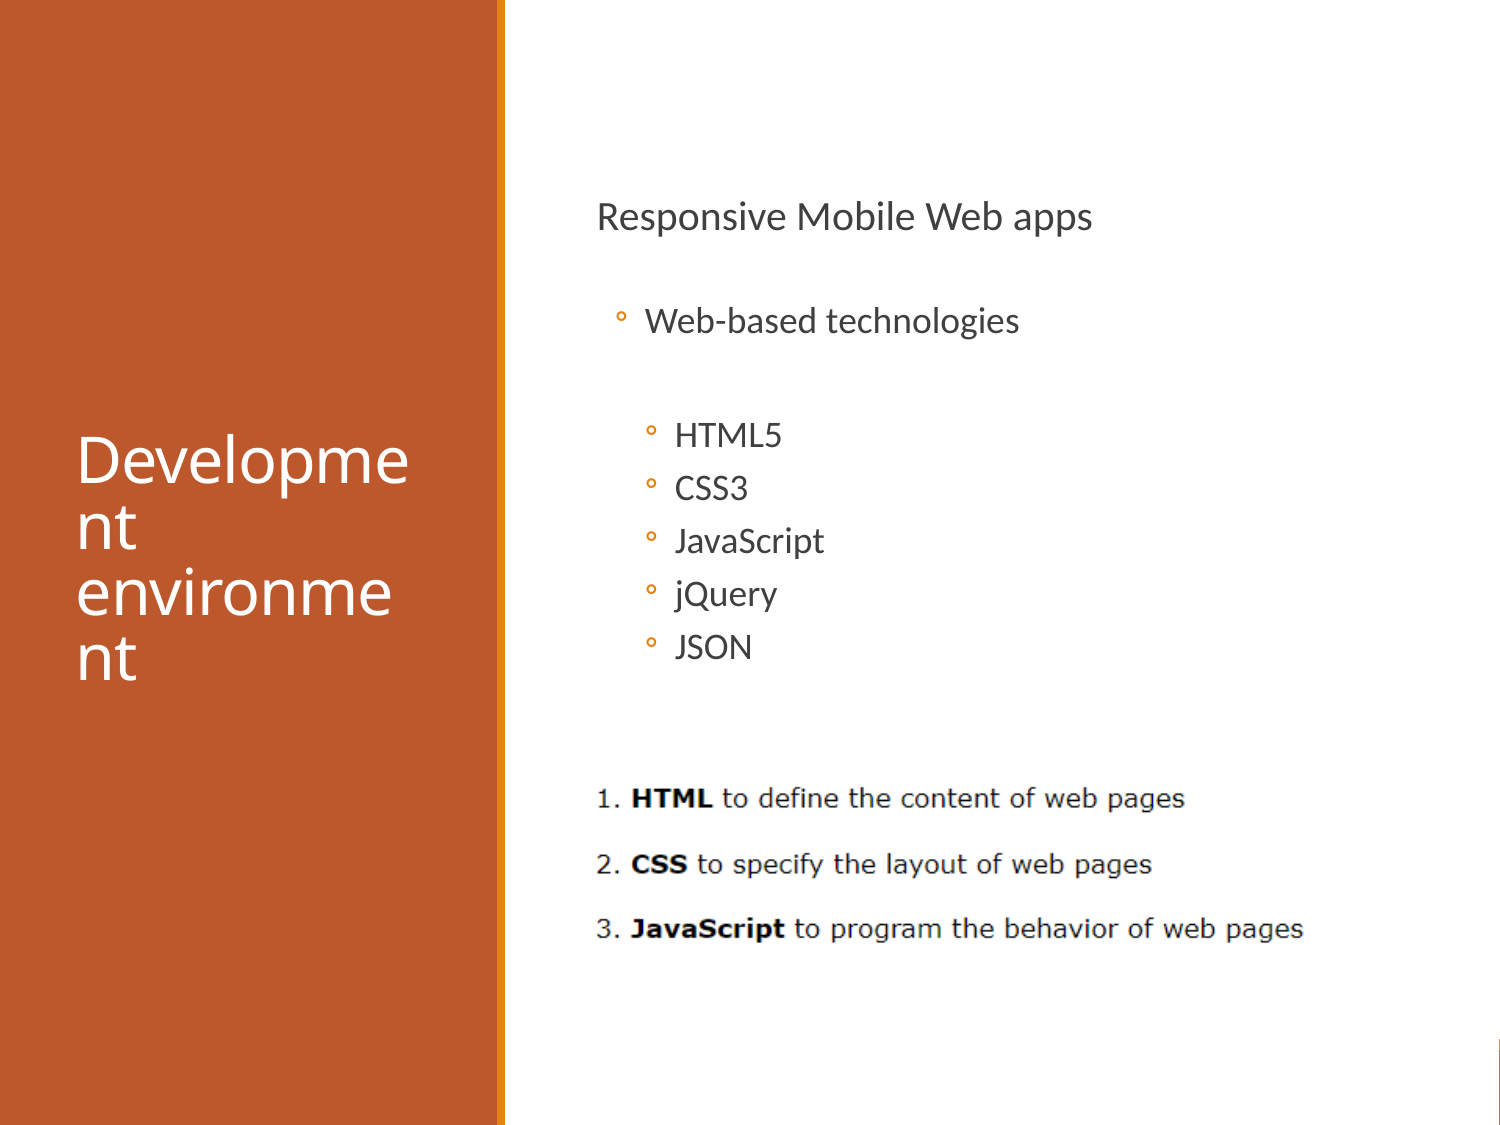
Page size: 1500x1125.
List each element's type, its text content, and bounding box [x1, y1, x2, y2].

text_box [506, 0, 1500, 1125]
list Responsive Mobile Web apps Web-based technologies HTML5 CSS3 JavaScript jQuery JSON [581, 24, 1371, 838]
text_box [0, 0, 496, 1125]
title Development environment [60, 99, 441, 1026]
text_box [496, 0, 506, 1125]
picture [581, 756, 1325, 969]
